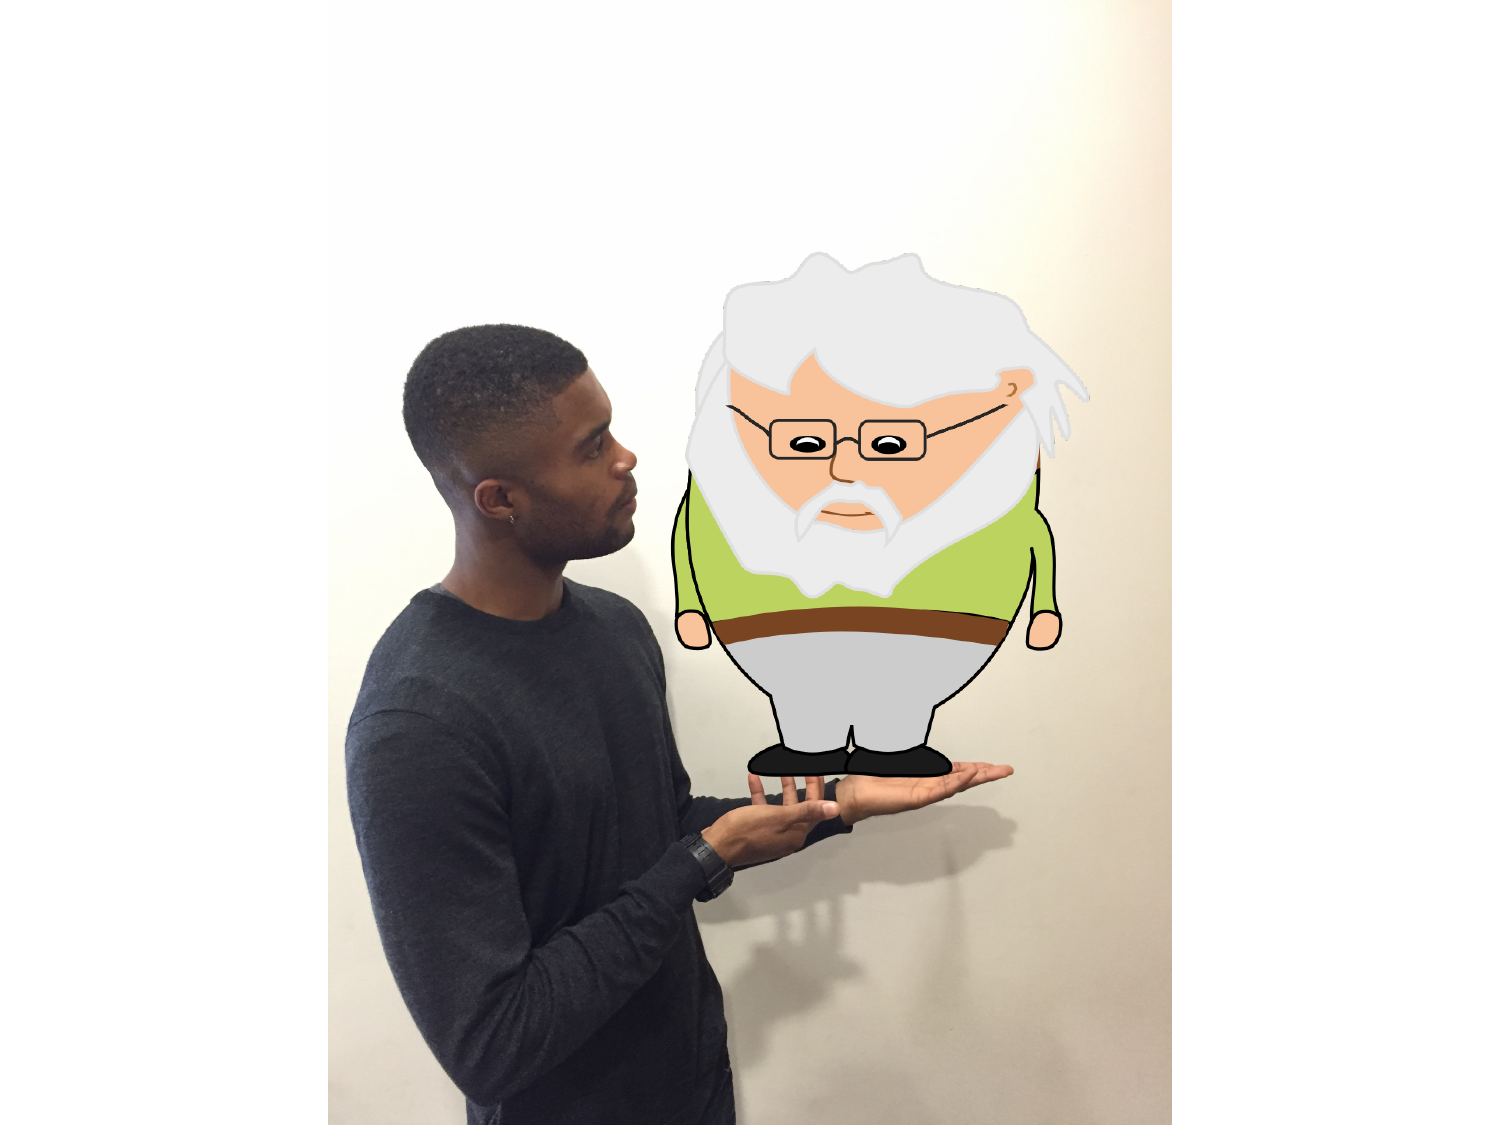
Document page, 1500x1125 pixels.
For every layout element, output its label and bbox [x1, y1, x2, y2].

picture [327, 0, 1213, 1125]
